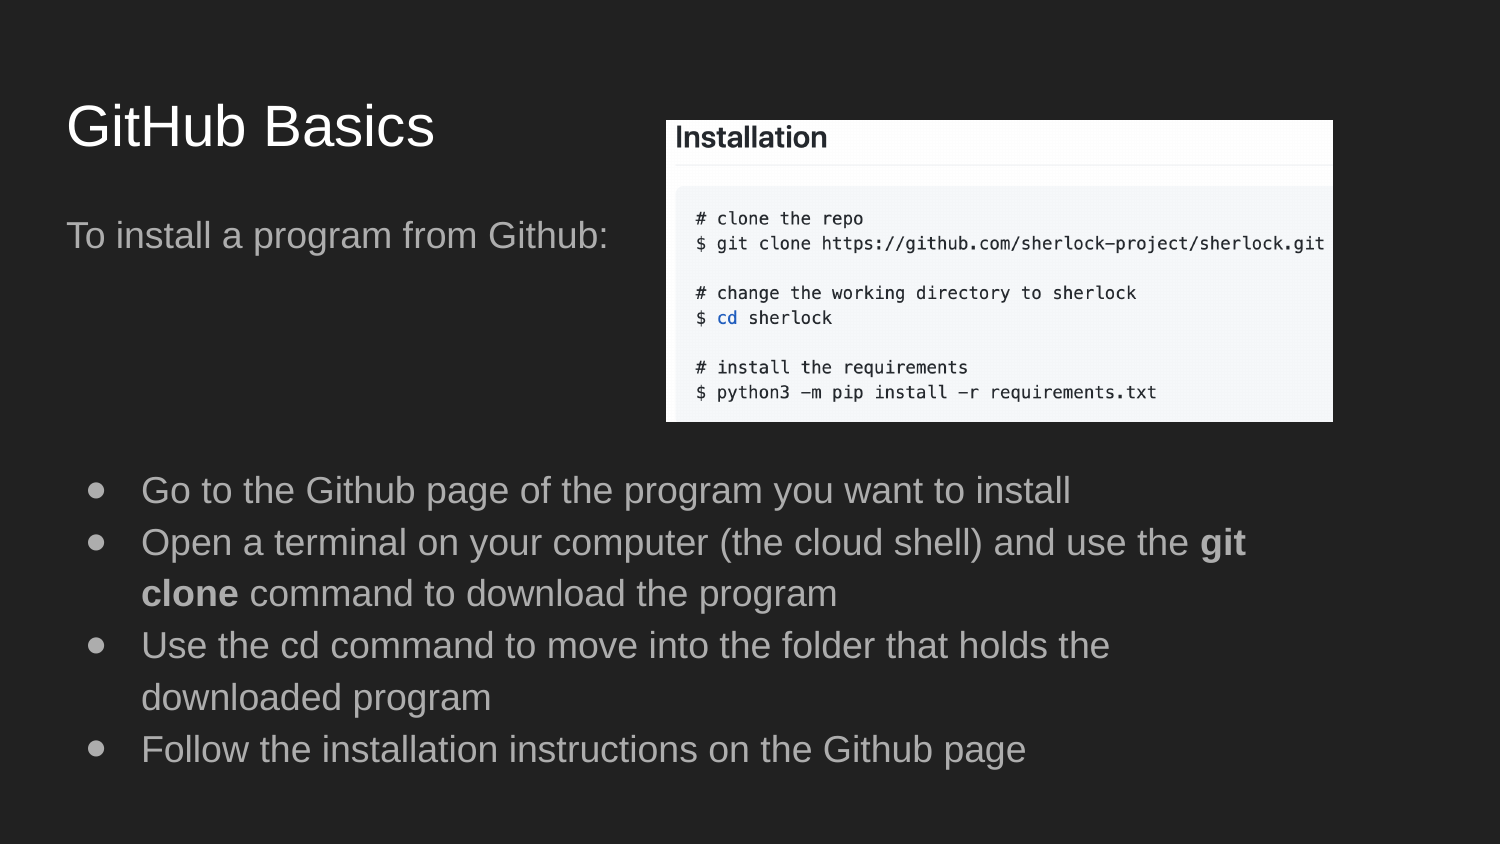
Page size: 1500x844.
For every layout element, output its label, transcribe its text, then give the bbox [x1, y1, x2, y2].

title GitHub Basics [51, 72, 1449, 167]
picture [665, 120, 1333, 423]
list To install a program from Github: Go to the Github page of the program you want to install Open a terminal on your computer (the cloud shell) and use the git clone command to download the program Use the cd command to move into the folder that holds the downloaded program Follow the installation instructions on the Github page [51, 189, 1321, 753]
